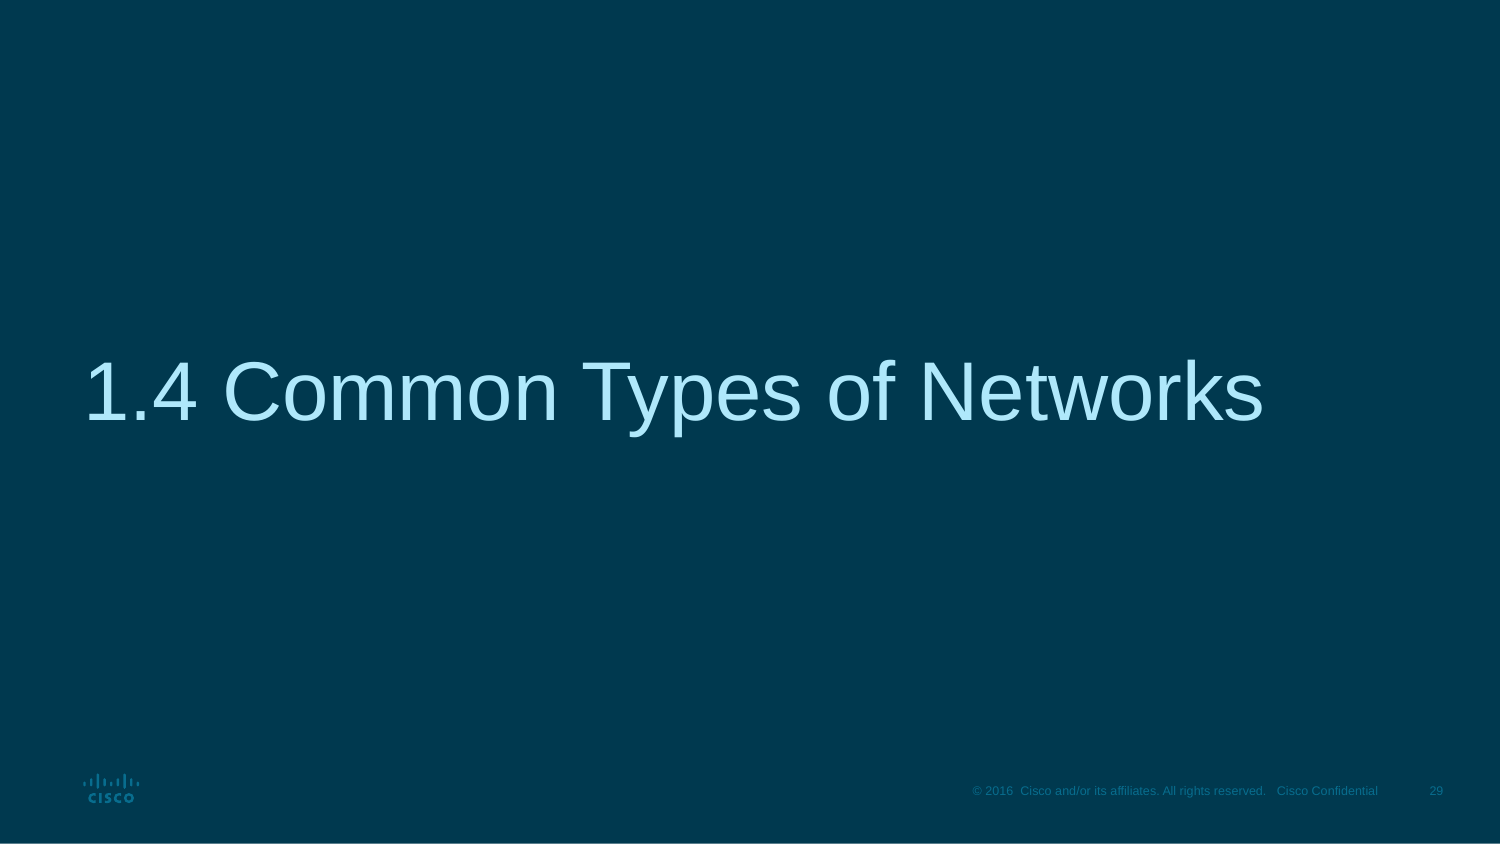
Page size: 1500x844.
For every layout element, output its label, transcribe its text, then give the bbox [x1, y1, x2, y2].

title 1.4 Common Types of Networks [68, 150, 1419, 446]
